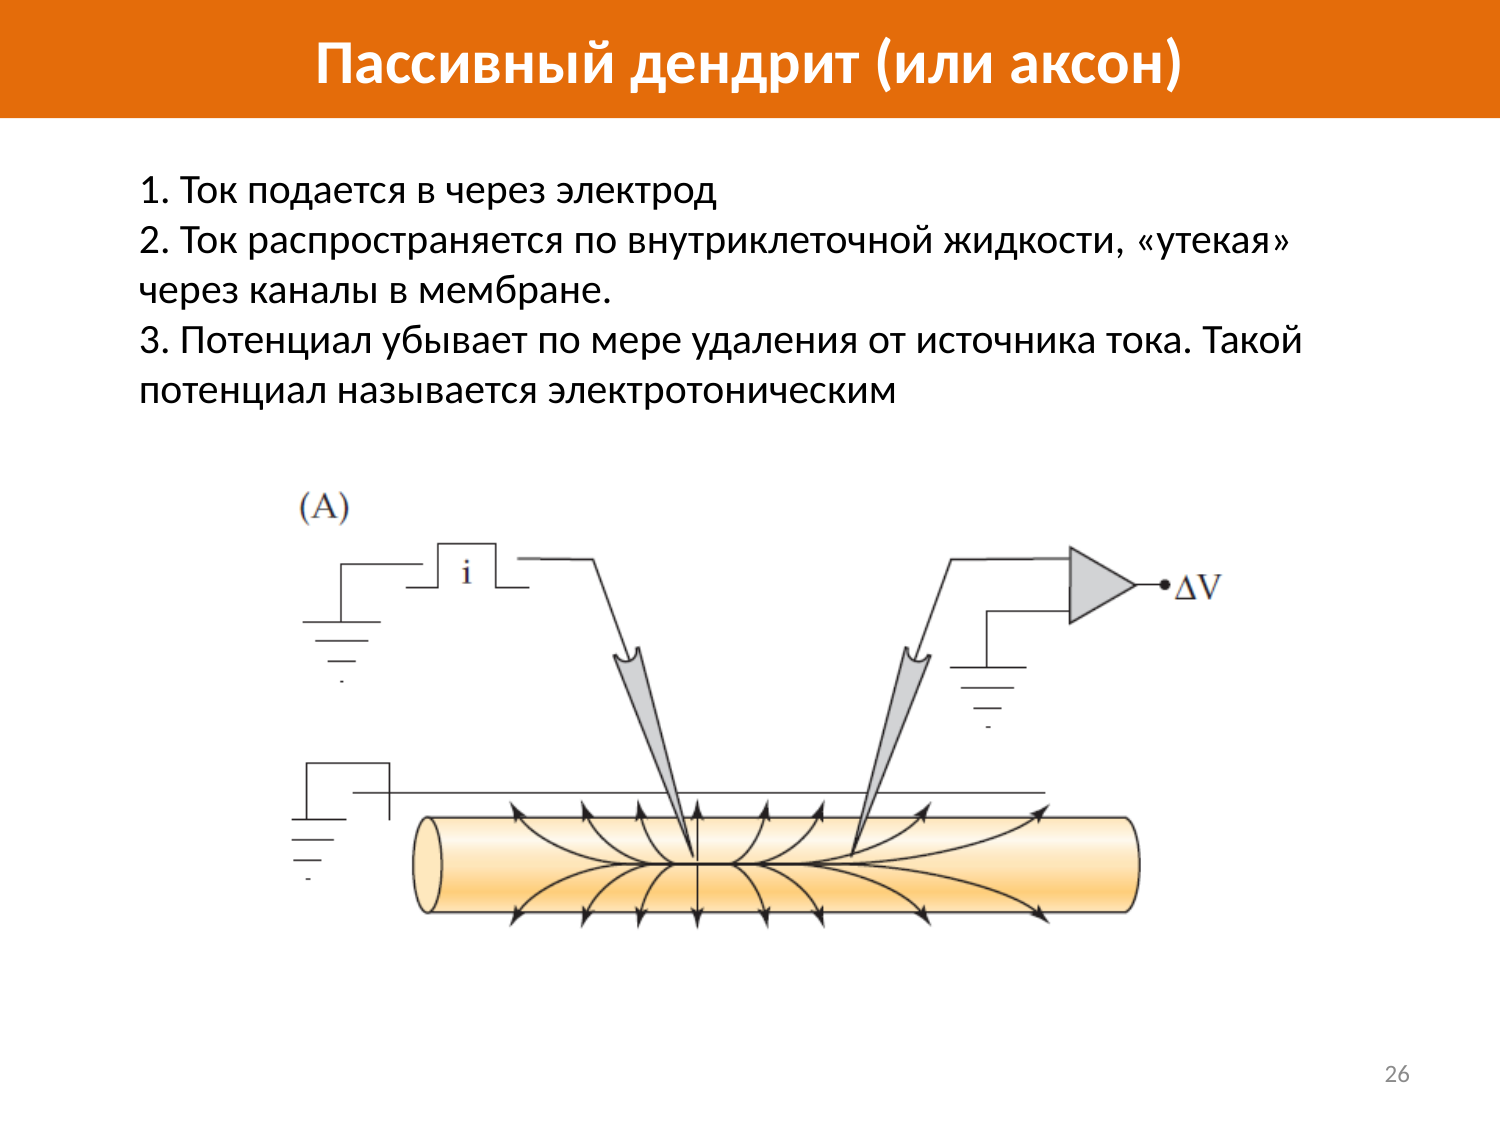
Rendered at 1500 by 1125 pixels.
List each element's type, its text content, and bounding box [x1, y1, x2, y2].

slide_number 26 [1074, 1042, 1425, 1103]
title Пассивный дендрит (или аксон) [0, 0, 1500, 119]
picture [266, 479, 1252, 971]
text_box 1. Ток подается в через электрод 2. Ток распространяется по внутриклеточной жидкости, «утекая» через каналы в мембране. 3. Потенциал убывает по мере удаления от источника тока. Такой потенциал называется электротоническим [123, 154, 1388, 420]
